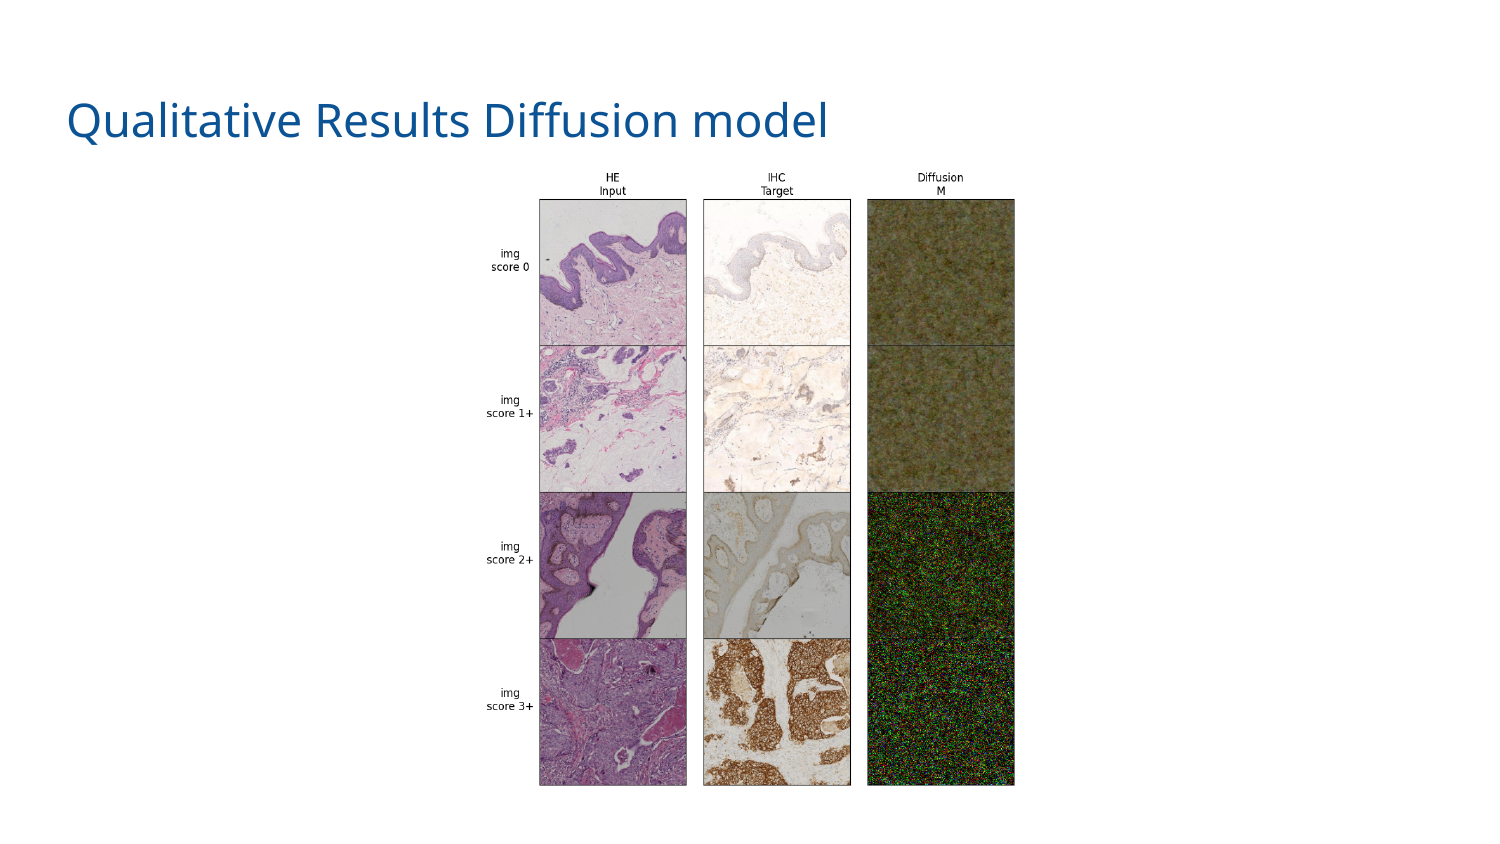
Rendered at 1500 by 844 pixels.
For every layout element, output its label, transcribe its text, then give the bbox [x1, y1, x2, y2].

picture [480, 166, 1020, 794]
title Qualitative Results Diffusion model [51, 72, 1449, 167]
